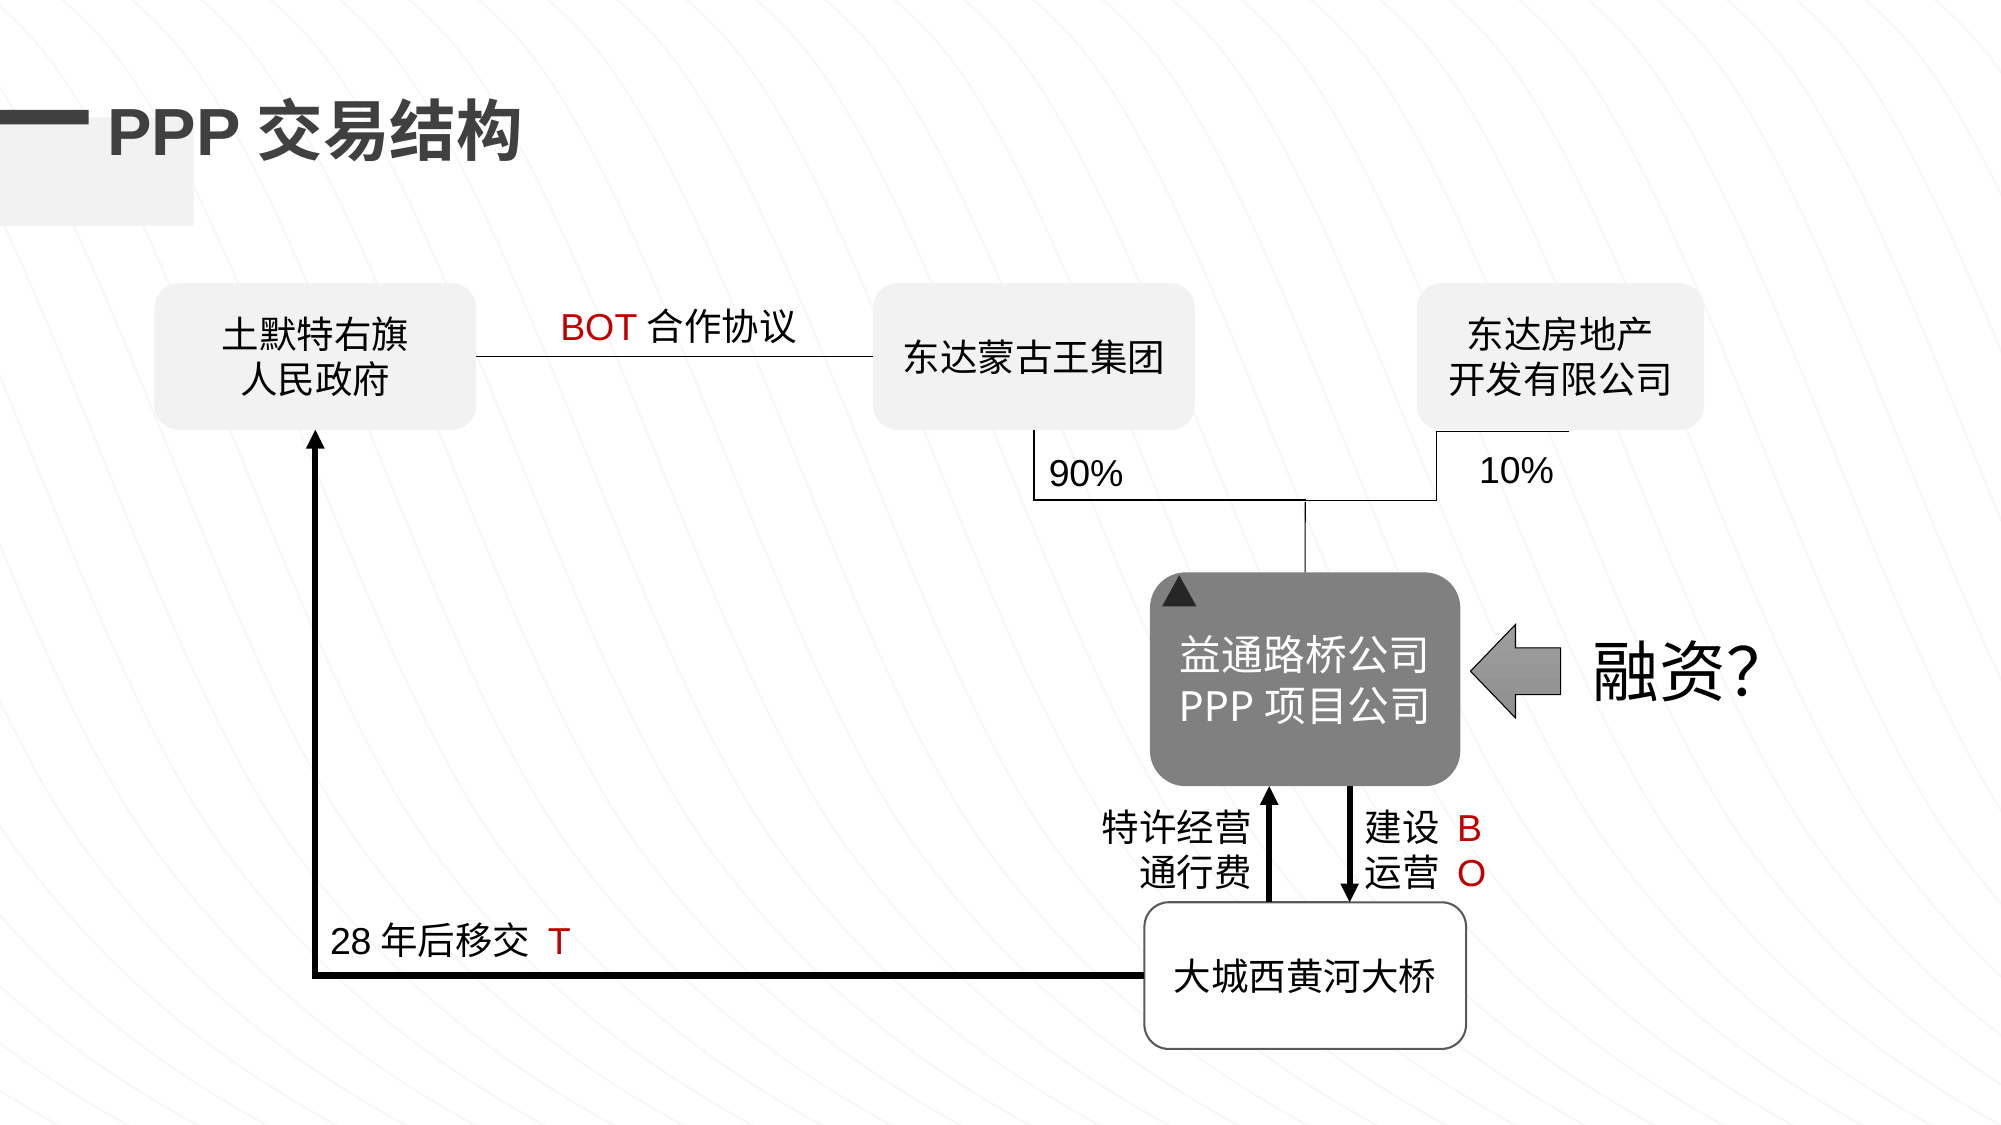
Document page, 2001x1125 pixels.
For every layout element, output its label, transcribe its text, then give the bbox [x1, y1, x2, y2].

text_box 融资？ [1705, 622, 1796, 717]
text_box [154, 283, 1705, 1049]
text_box PPP交易结构 [92, 81, 539, 176]
